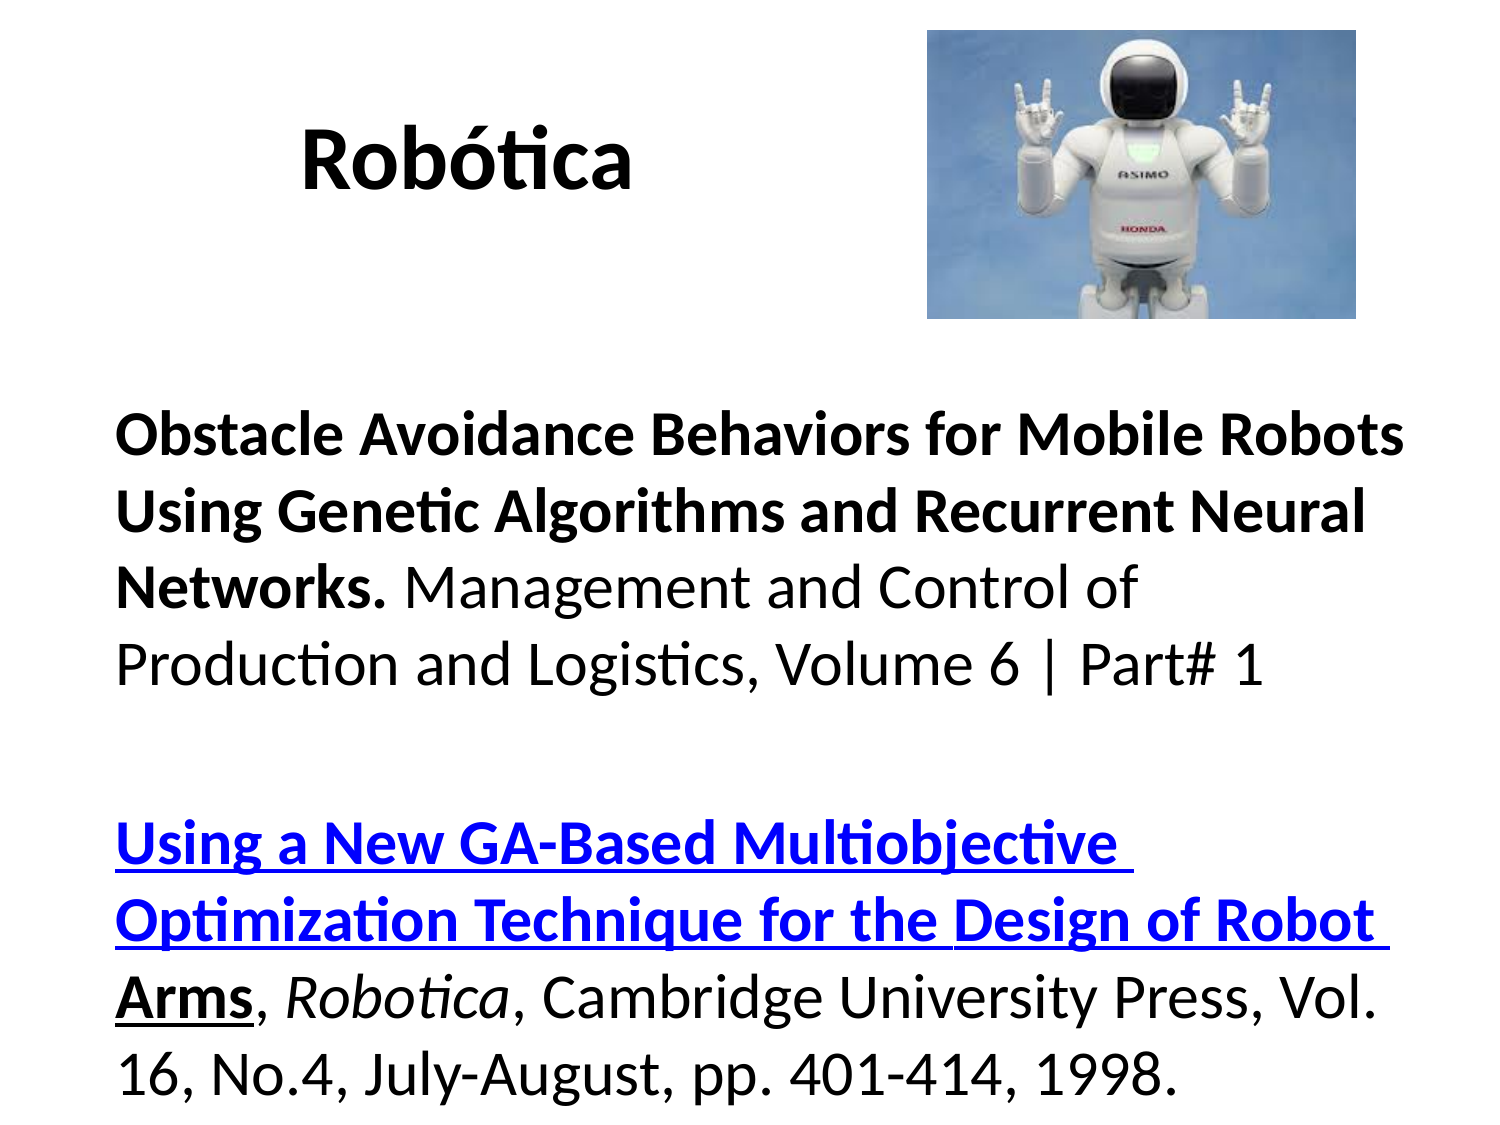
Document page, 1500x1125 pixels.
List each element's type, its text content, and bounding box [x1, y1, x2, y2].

picture [926, 30, 1356, 319]
list Obstacle Avoidance Behaviors for Mobile Robots Using Genetic Algorithms and Recurrent Neural Networks. Management and Control of Production and Logistics, Volume 6 | Part# 1 Using a New GA-Based Multiobjective Optimization Technique for the Design of Robot Arms, Robotica, Cambridge University Press, Vol. 16, No.4, July-August, pp. 401-414, 1998. [100, 383, 1451, 1125]
title Robótica [0, 51, 921, 255]
